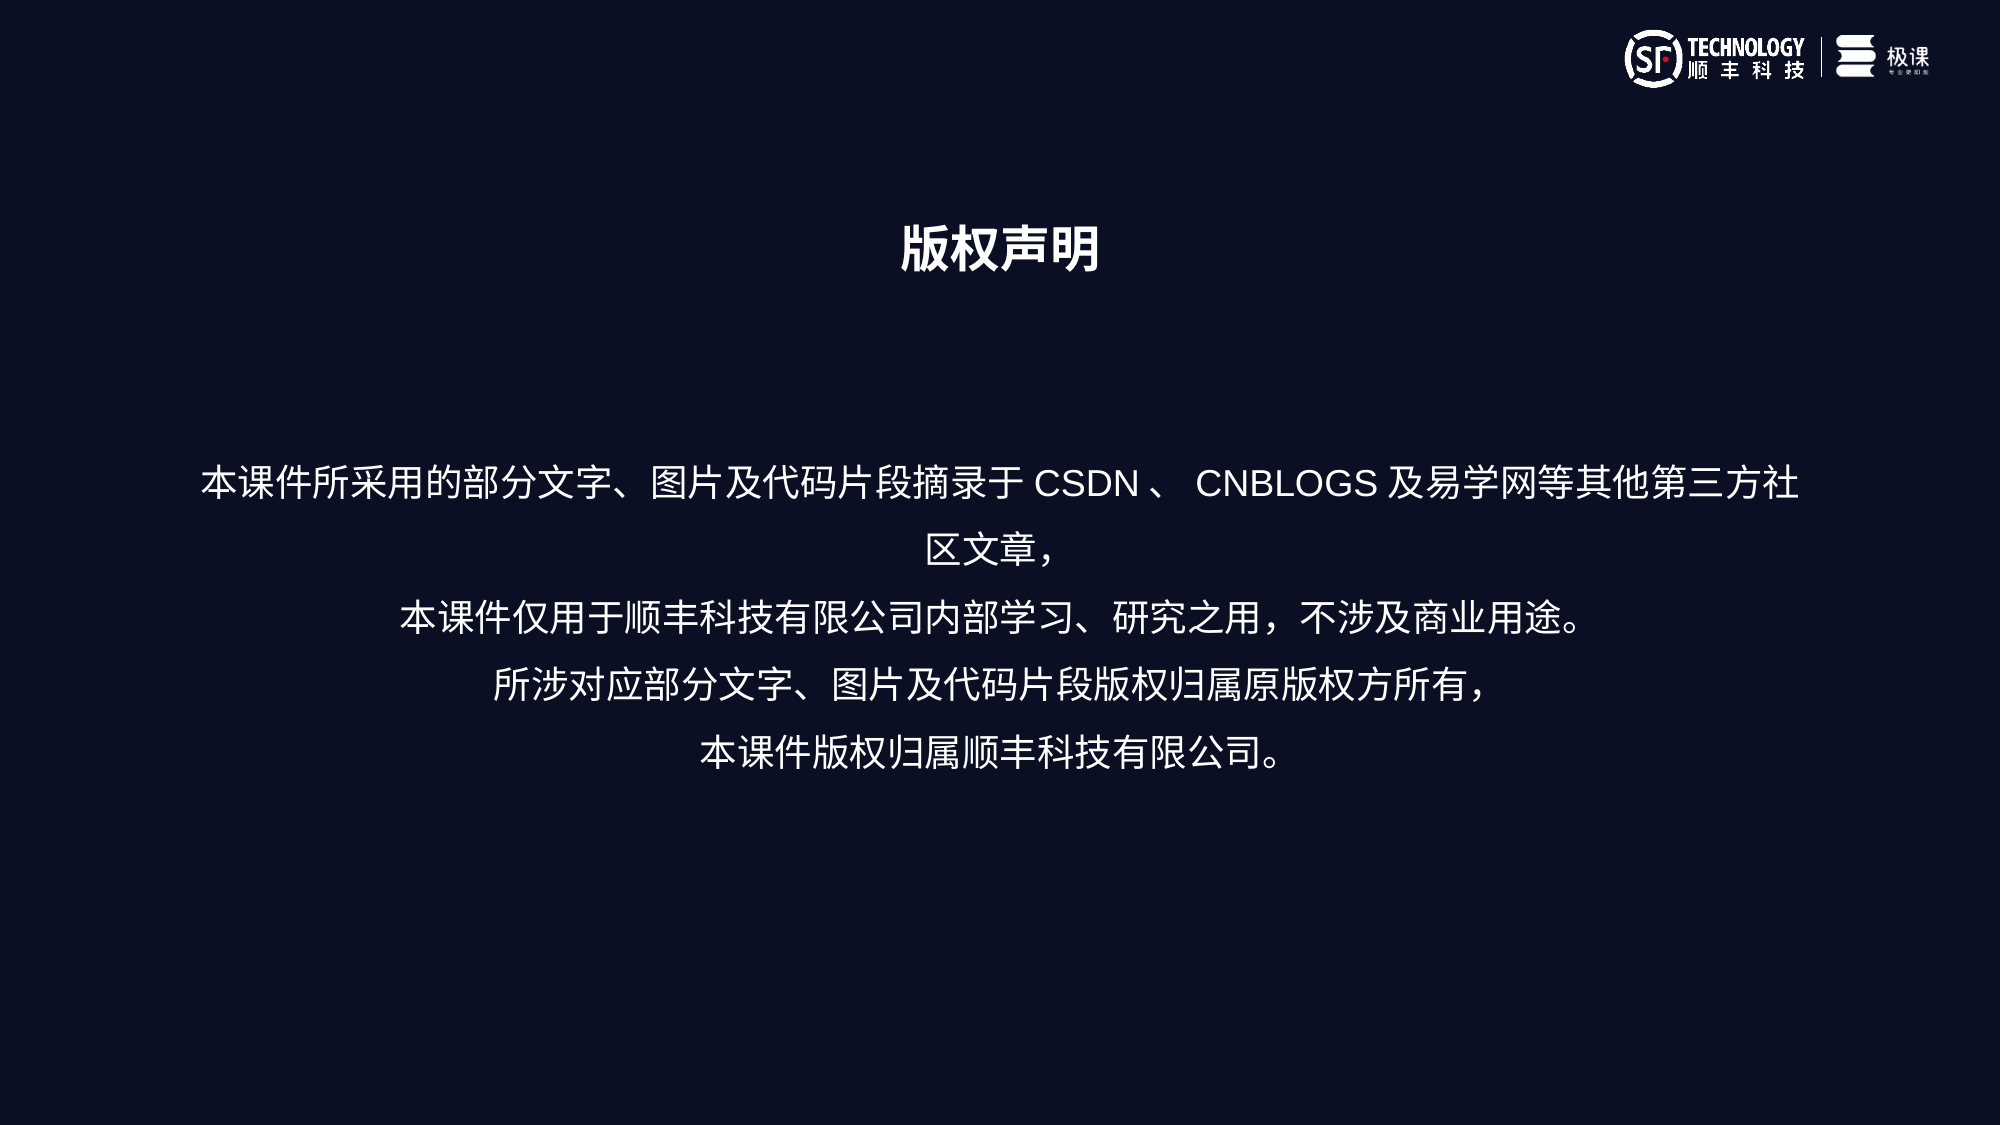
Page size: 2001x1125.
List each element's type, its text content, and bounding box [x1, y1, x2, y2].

picture [1607, 0, 1822, 133]
text_box 版权声明 [885, 209, 1115, 285]
text_box 本课件所采用的部分文字、图片及代码片段摘录于CSDN、CNBLOGS及易学网等其他第三方社区文章， 本课件仅用于顺丰科技有限公司内部学习、研究之用，不涉及商业用途。 所涉对应部分文字、图片及代码片段版权归属原版权方所有， 本课件版权归属顺丰科技有限公司。 [167, 428, 1833, 781]
picture [1834, 35, 1929, 92]
